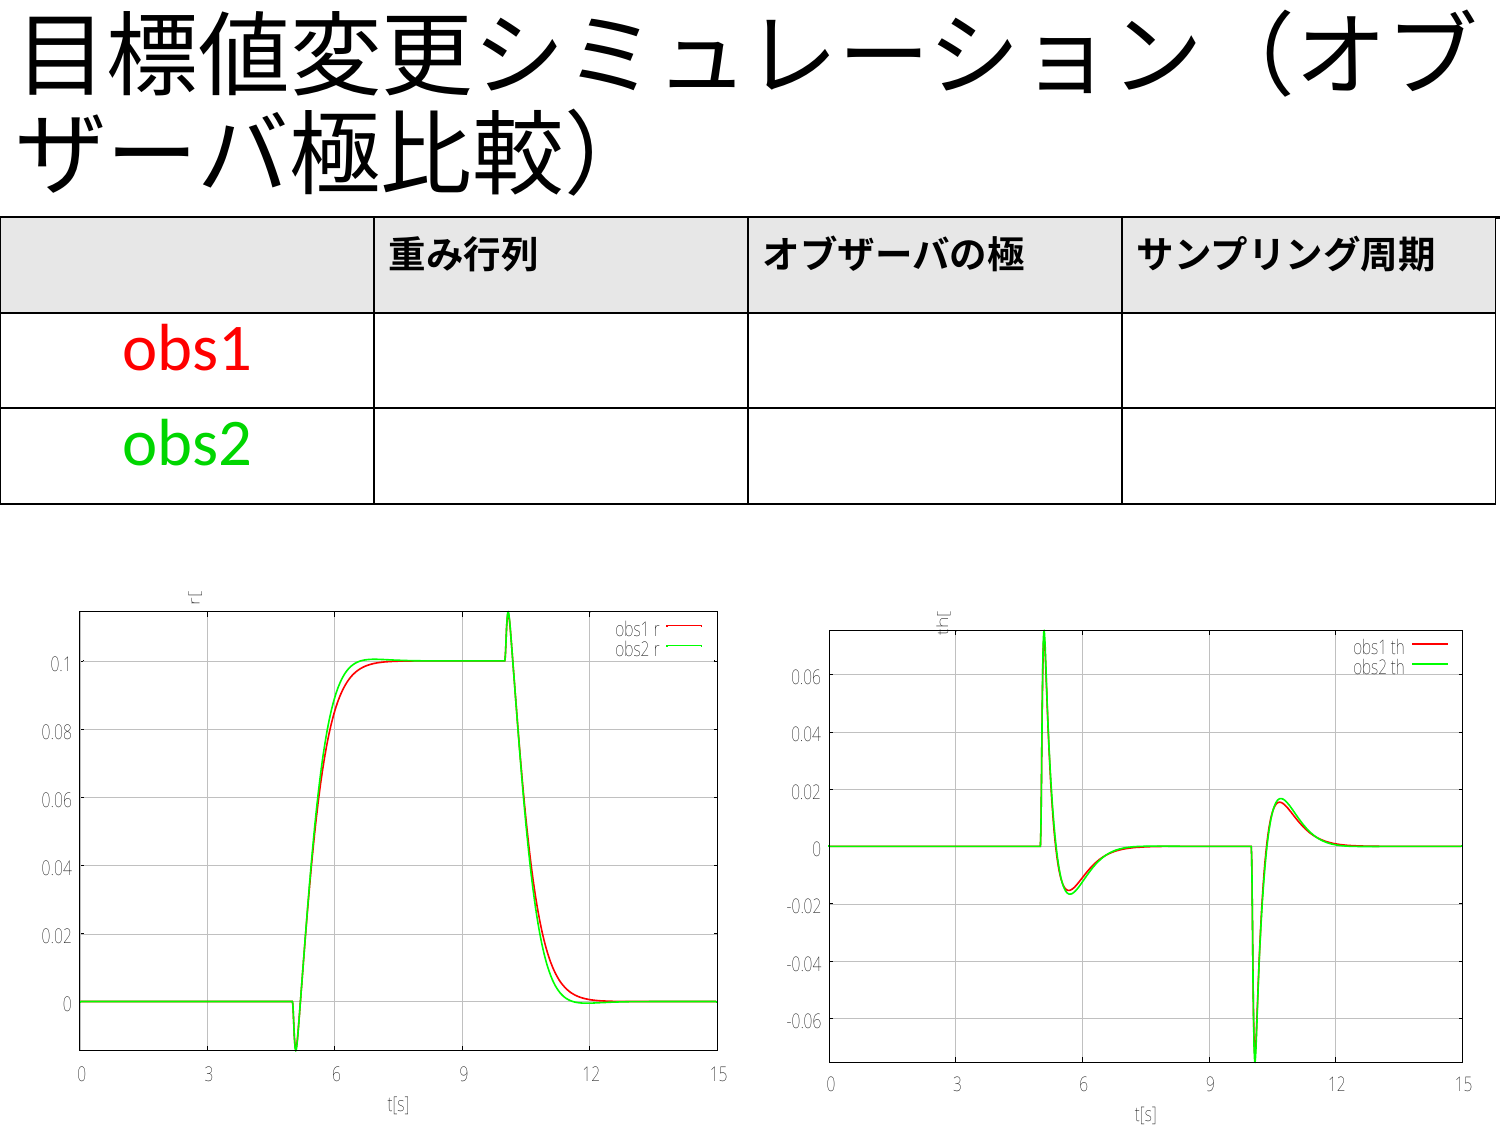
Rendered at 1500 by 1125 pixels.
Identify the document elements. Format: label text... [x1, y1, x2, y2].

picture [749, 610, 1500, 1125]
title 目標値変更シミュレーション（オブザーバ極比較） [0, 0, 1500, 218]
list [0, 591, 756, 1115]
